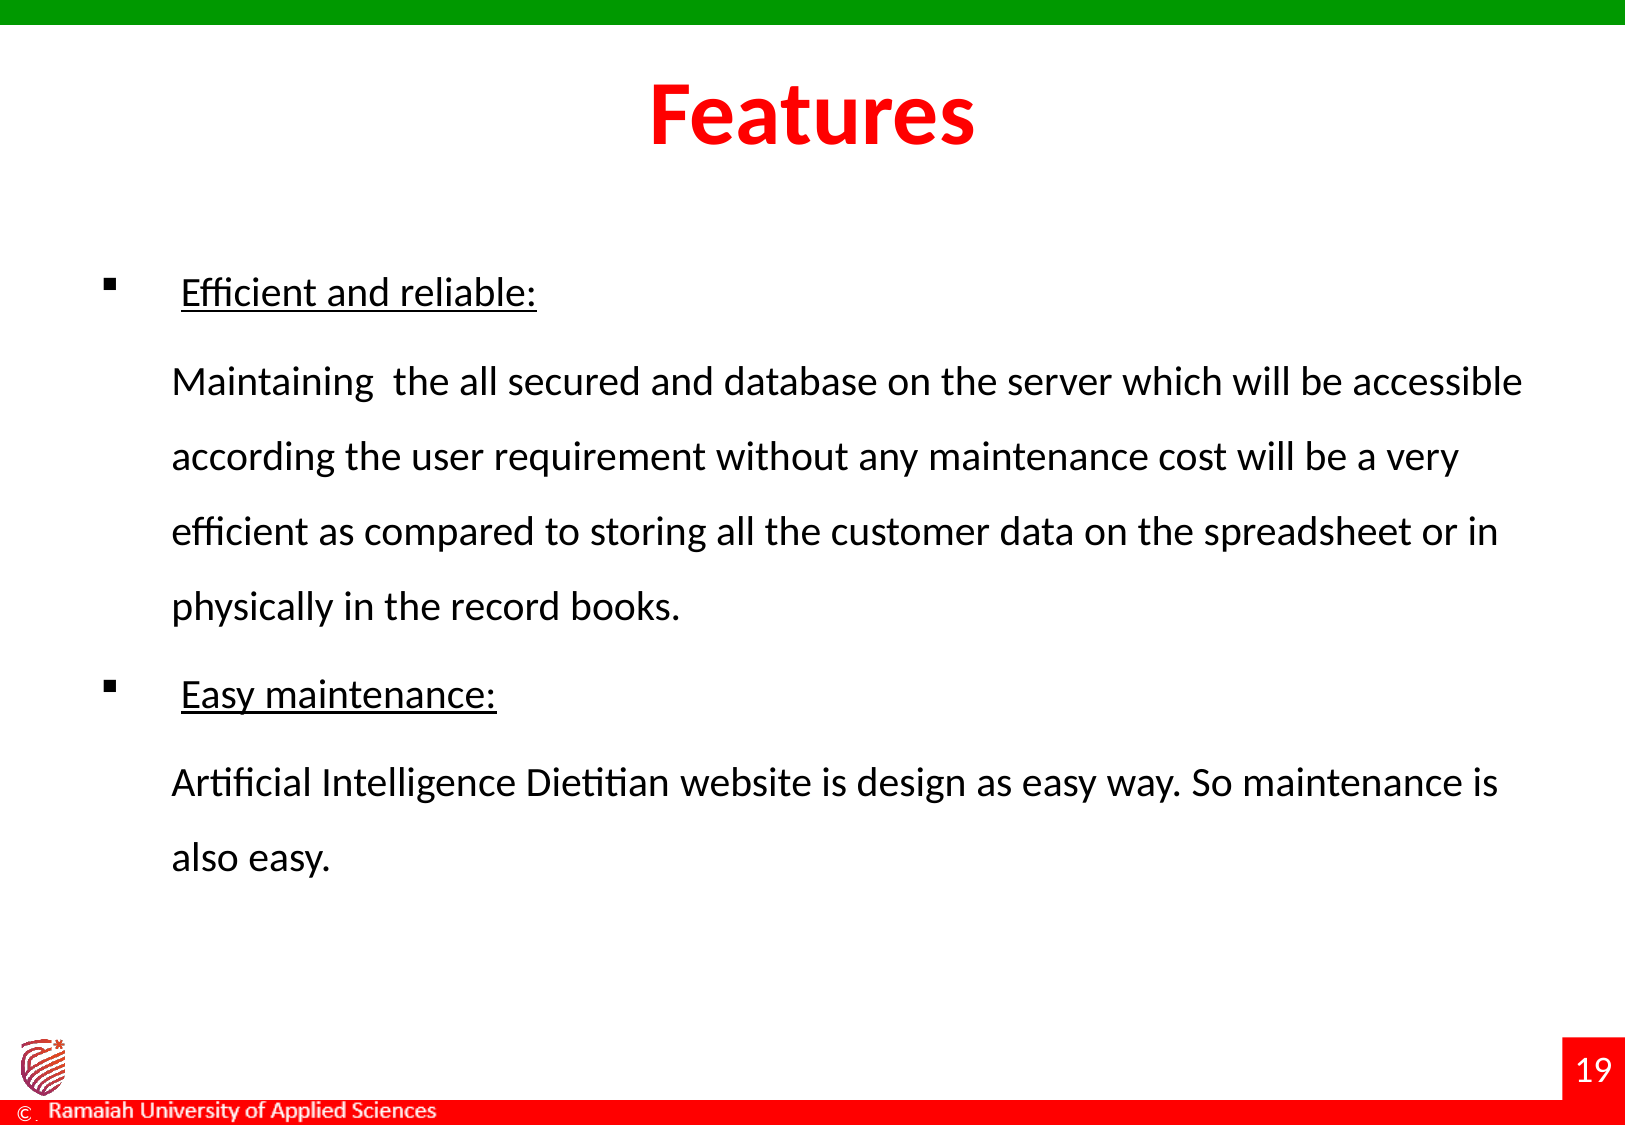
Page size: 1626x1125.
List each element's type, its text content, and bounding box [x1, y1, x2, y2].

title Features [81, 45, 1544, 232]
picture [44, 1100, 442, 1125]
picture [21, 1039, 65, 1096]
list Efficient and reliable: Maintaining the all secured and database on the server which will be accessible according the user requirement without any maintenance cost will be a very efficient as compared to storing all the customer data on the spreadsheet or in physically in the record books. Easy maintenance: Artificial Intelligence Dietitian website is design as easy way. So maintenance is also easy. [81, 232, 1544, 975]
